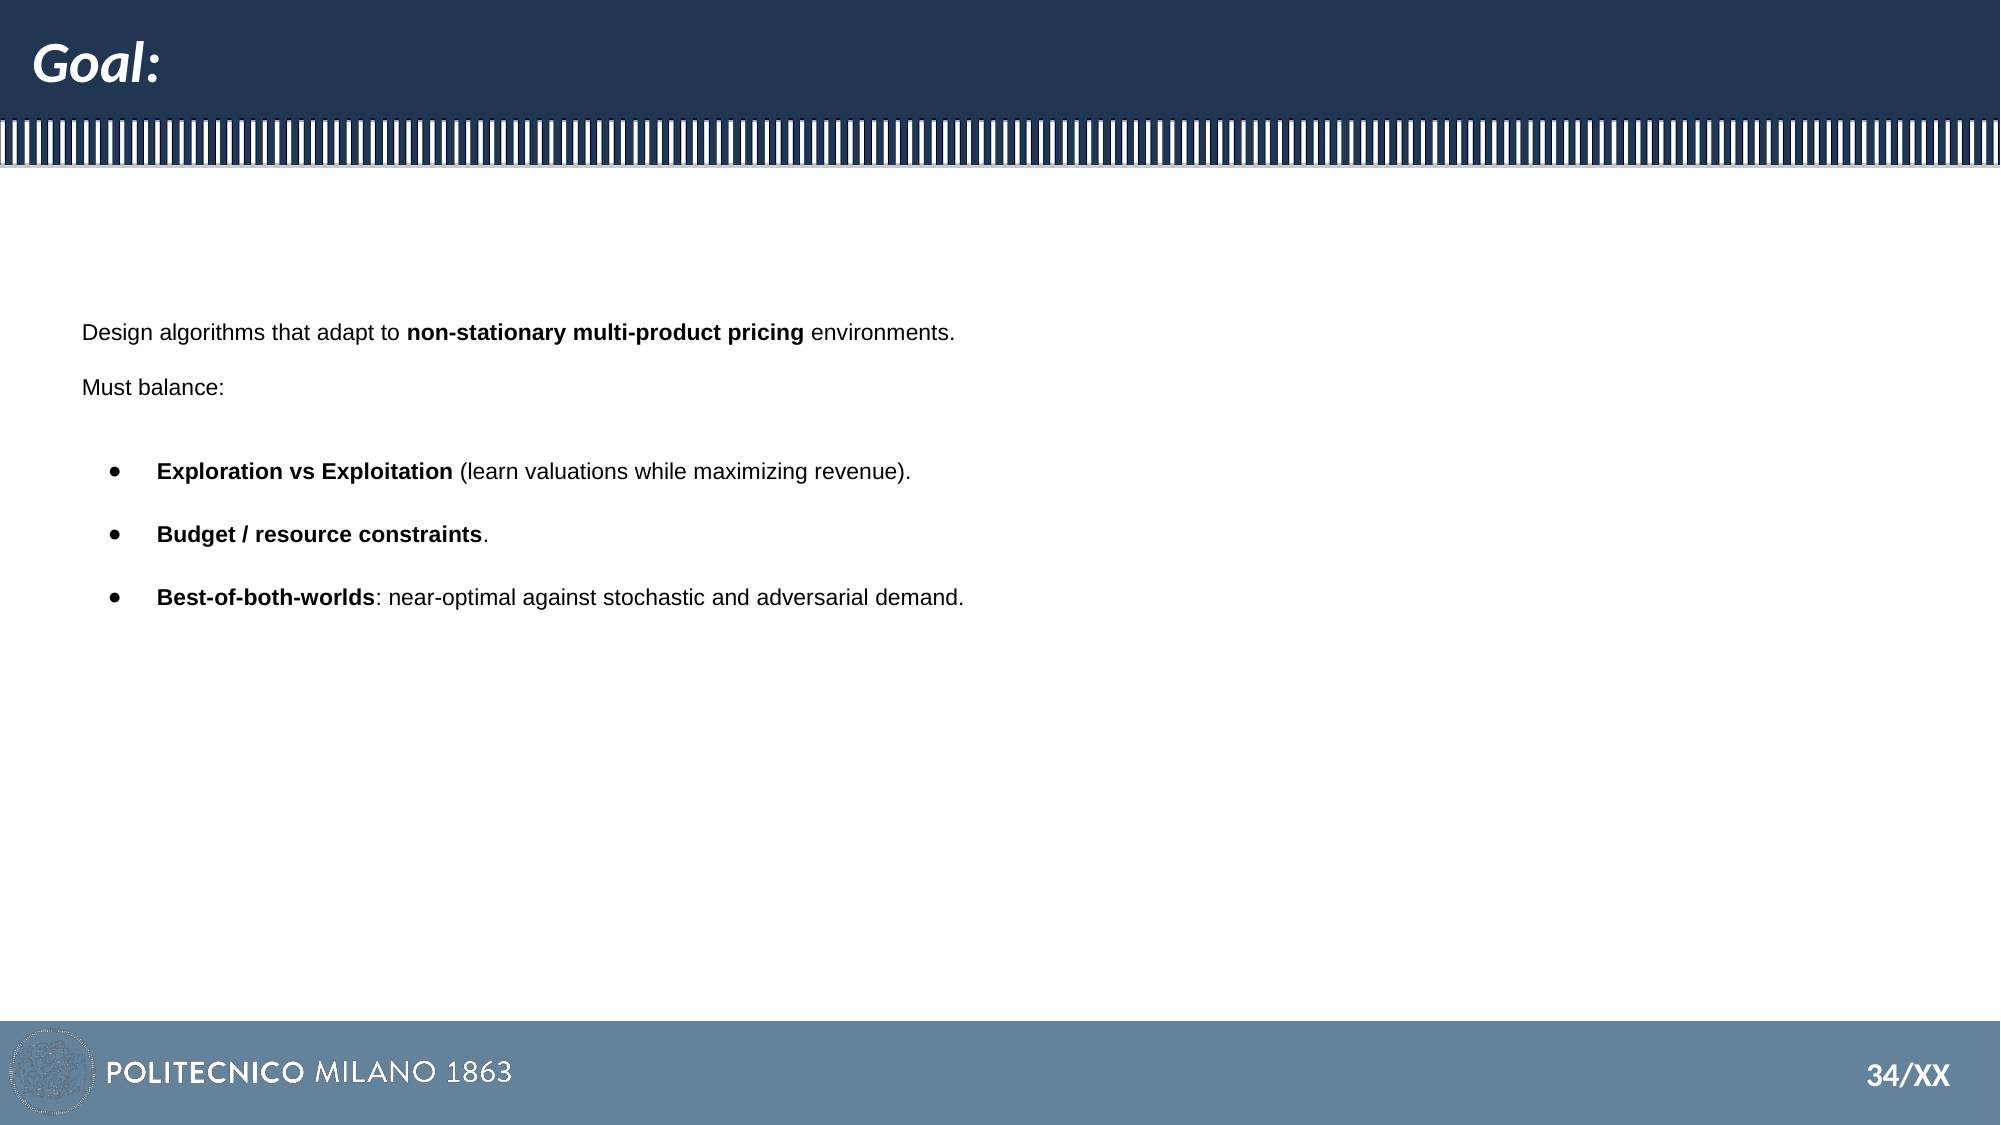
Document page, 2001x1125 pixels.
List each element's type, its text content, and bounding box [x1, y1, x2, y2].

picture [0, 1021, 2000, 1125]
text_box Design algorithms that adapt to non-stationary multi-product pricing environments. Must balance: Exploration vs Exploitation (learn valuations while maximizing revenue). Budget / resource constraints. Best-of-both-worlds: near-optimal against stochastic and adversarial demand. [66, 302, 1510, 626]
picture [0, 0, 2000, 168]
title Goal: [17, 14, 1161, 104]
slide_number ‹#›/XX [1806, 1043, 1966, 1104]
